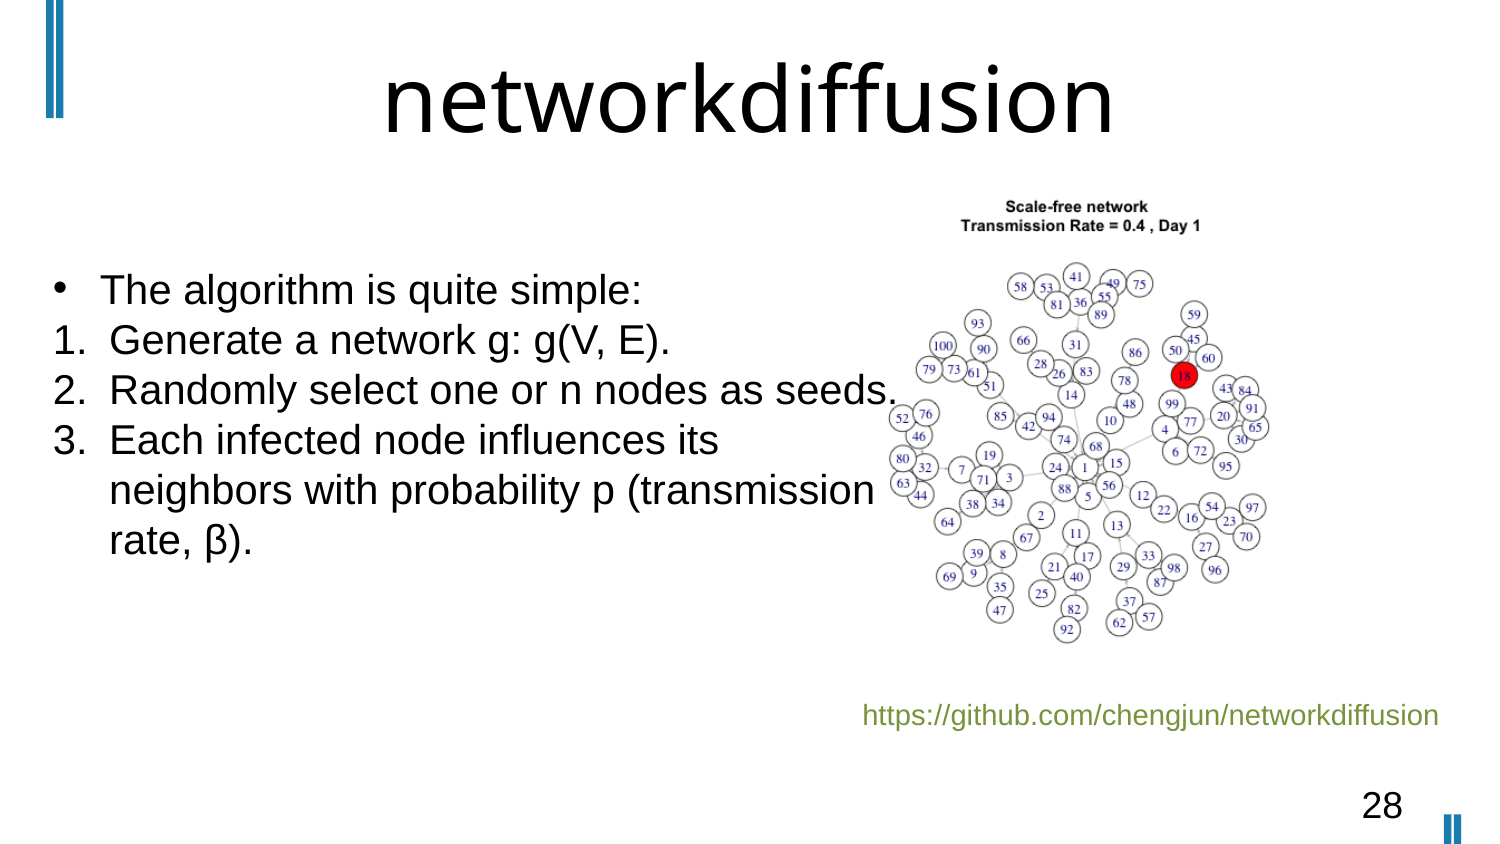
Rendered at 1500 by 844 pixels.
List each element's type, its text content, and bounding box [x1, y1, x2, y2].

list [388, 182, 1500, 740]
title networkdiffusion [75, 33, 1425, 175]
text_box The algorithm is quite simple: Generate a network g: g(V, E). Randomly select one or n nodes as seeds. Each infected node influences its neighbors with probability p (transmission rate, β). [38, 255, 383, 571]
slide_number 28 [1346, 773, 1500, 830]
